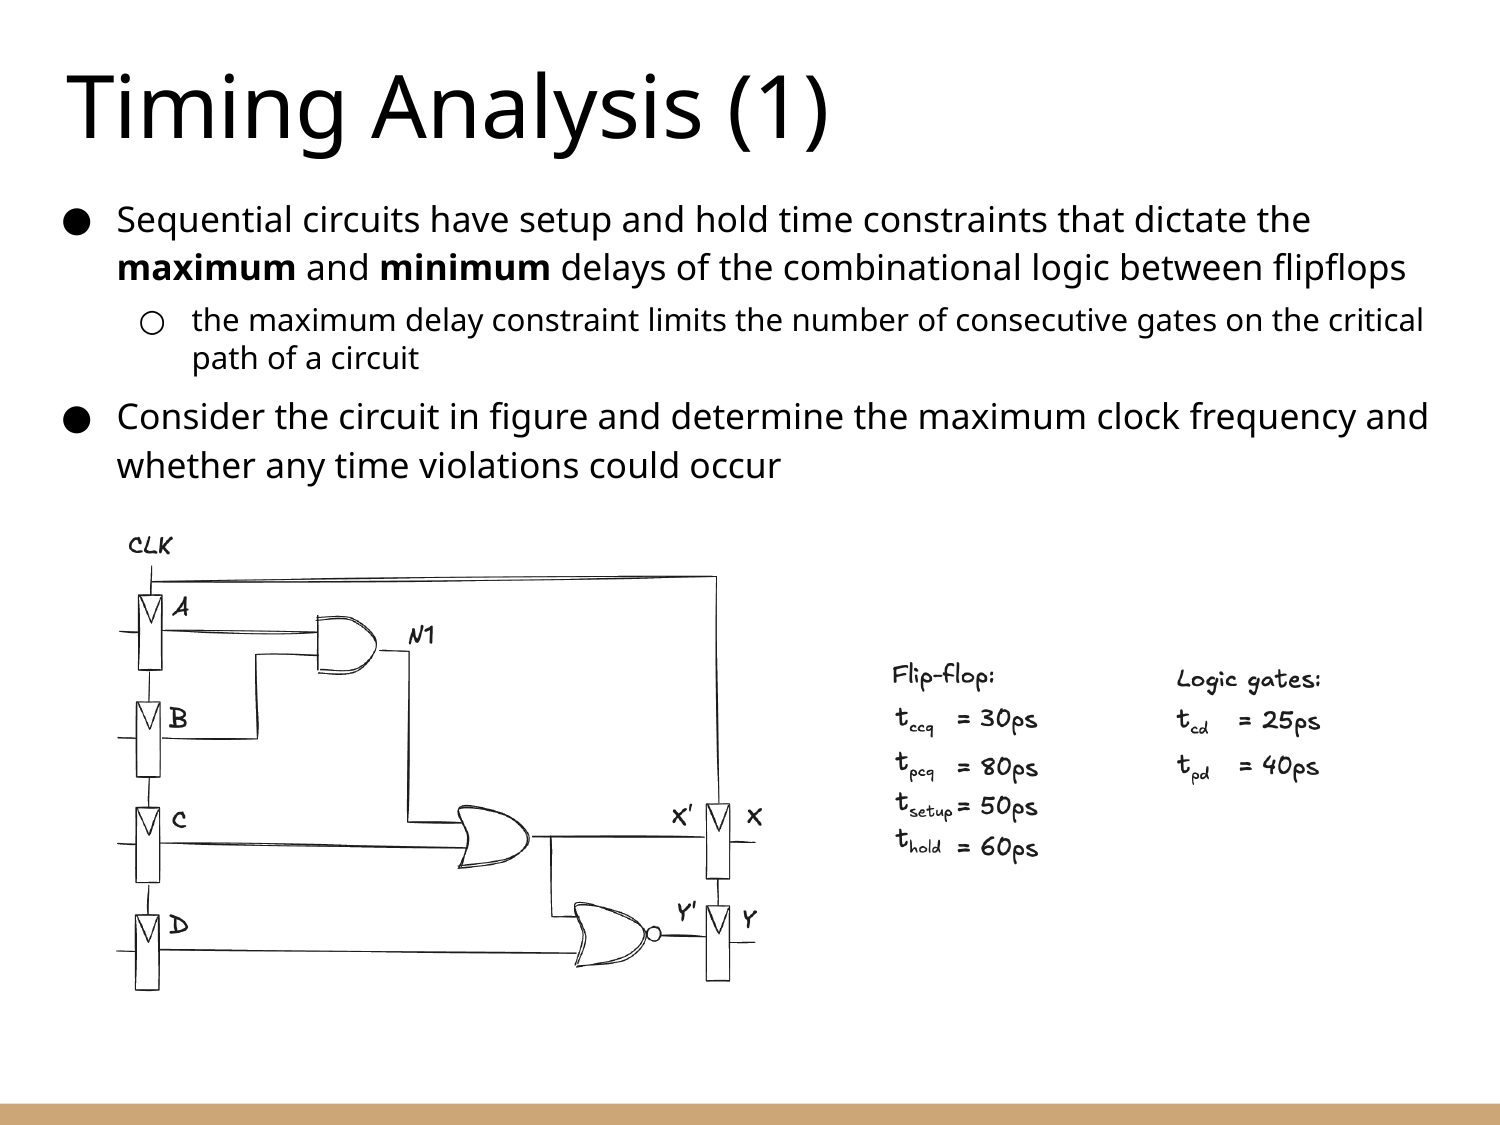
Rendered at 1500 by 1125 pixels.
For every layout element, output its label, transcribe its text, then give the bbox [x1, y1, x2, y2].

list Sequential circuits have setup and hold time constraints that dictate the maximum and minimum delays of the combinational logic between flipflops the maximum delay constraint limits the number of consecutive gates on the critical path of a circuit Consider the circuit in figure and determine the maximum clock frequency and whether any time violations could occur [26, 175, 1474, 1063]
title Timing Analysis (1) [51, 69, 1449, 172]
picture [881, 650, 1342, 873]
picture [105, 521, 775, 1009]
